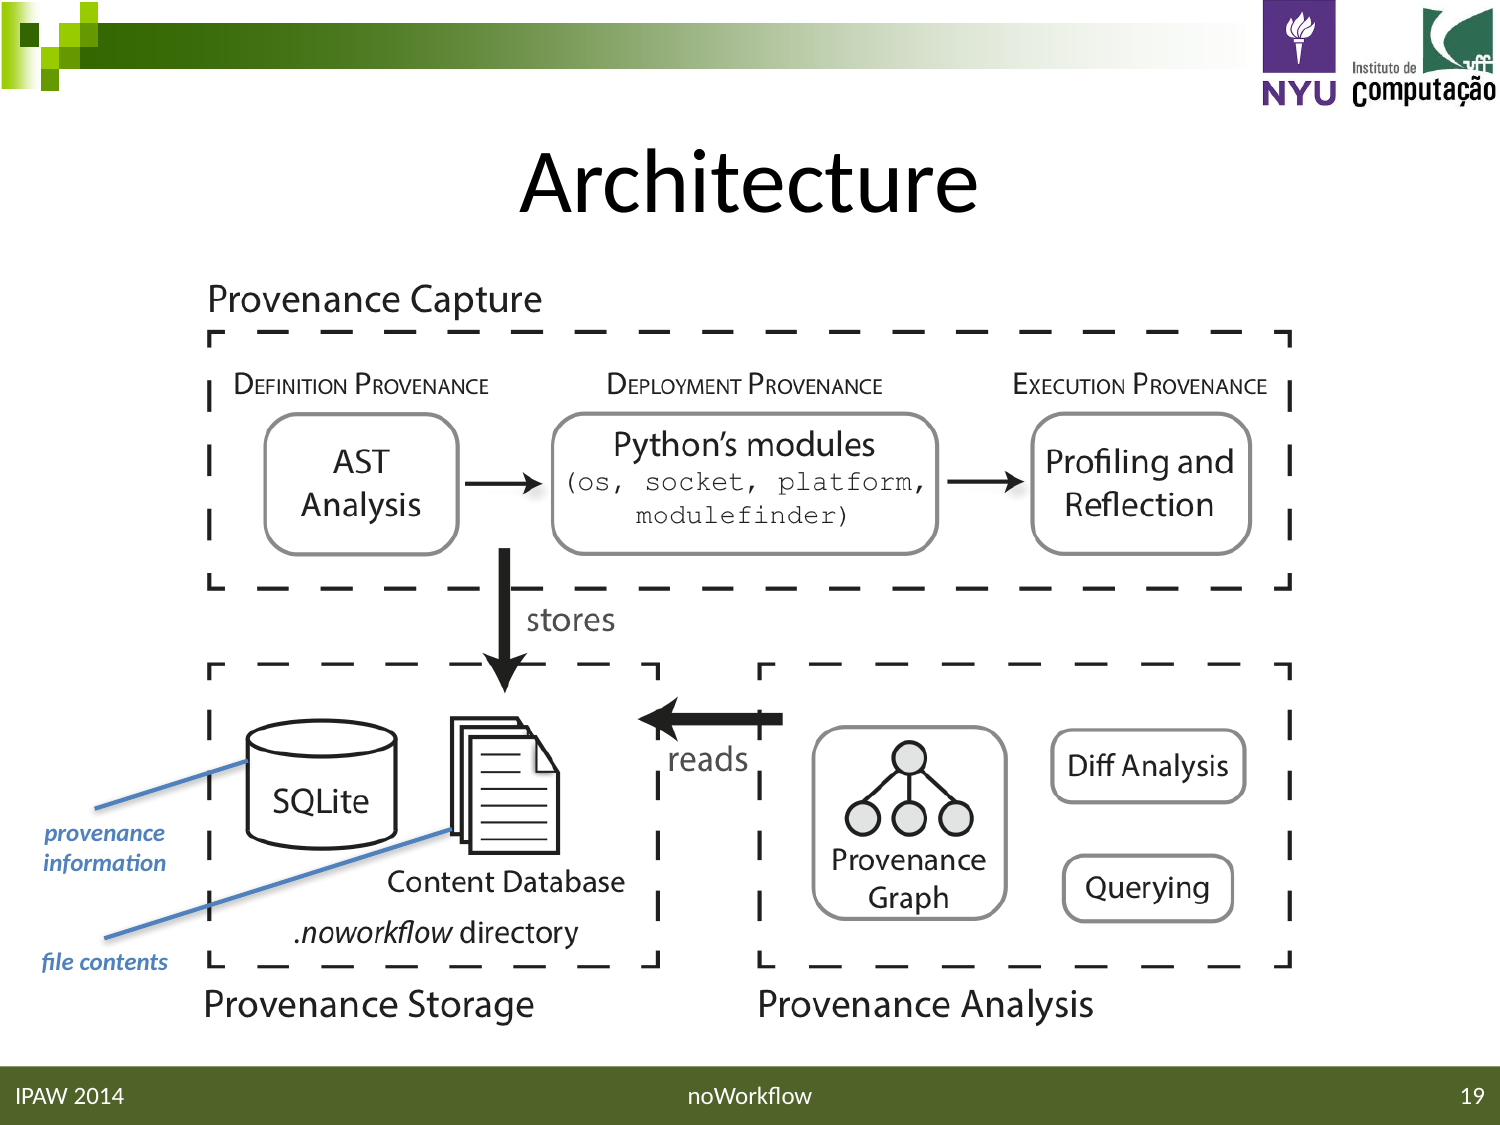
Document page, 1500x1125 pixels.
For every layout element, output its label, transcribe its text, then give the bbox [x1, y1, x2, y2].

picture [201, 277, 1299, 1033]
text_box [103, 828, 453, 939]
title Architecture [75, 82, 1425, 270]
picture [1246, 0, 1352, 82]
footer noWorkflow [512, 1065, 988, 1125]
slide_number 19 [1149, 1065, 1500, 1125]
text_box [94, 760, 249, 809]
text_box provenance information [28, 808, 182, 884]
slide_number IPAW 2014 [0, 1065, 350, 1125]
text_box file contents [26, 938, 184, 984]
